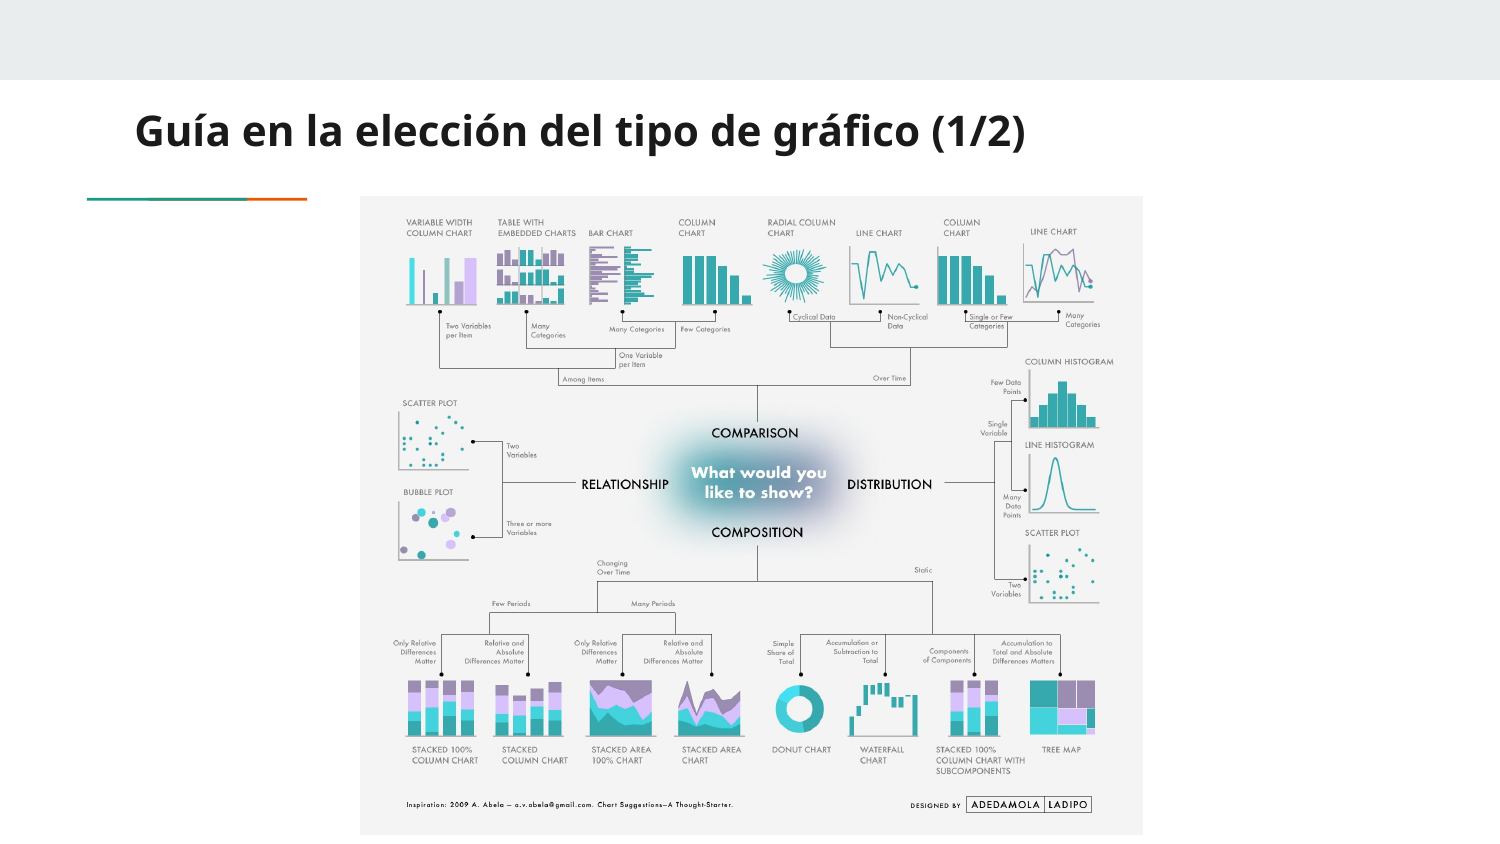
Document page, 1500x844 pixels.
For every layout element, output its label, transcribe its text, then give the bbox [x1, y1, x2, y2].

title Guía en la elección del tipo de gráfico (1/2) [119, 86, 1381, 175]
picture [359, 196, 1143, 835]
